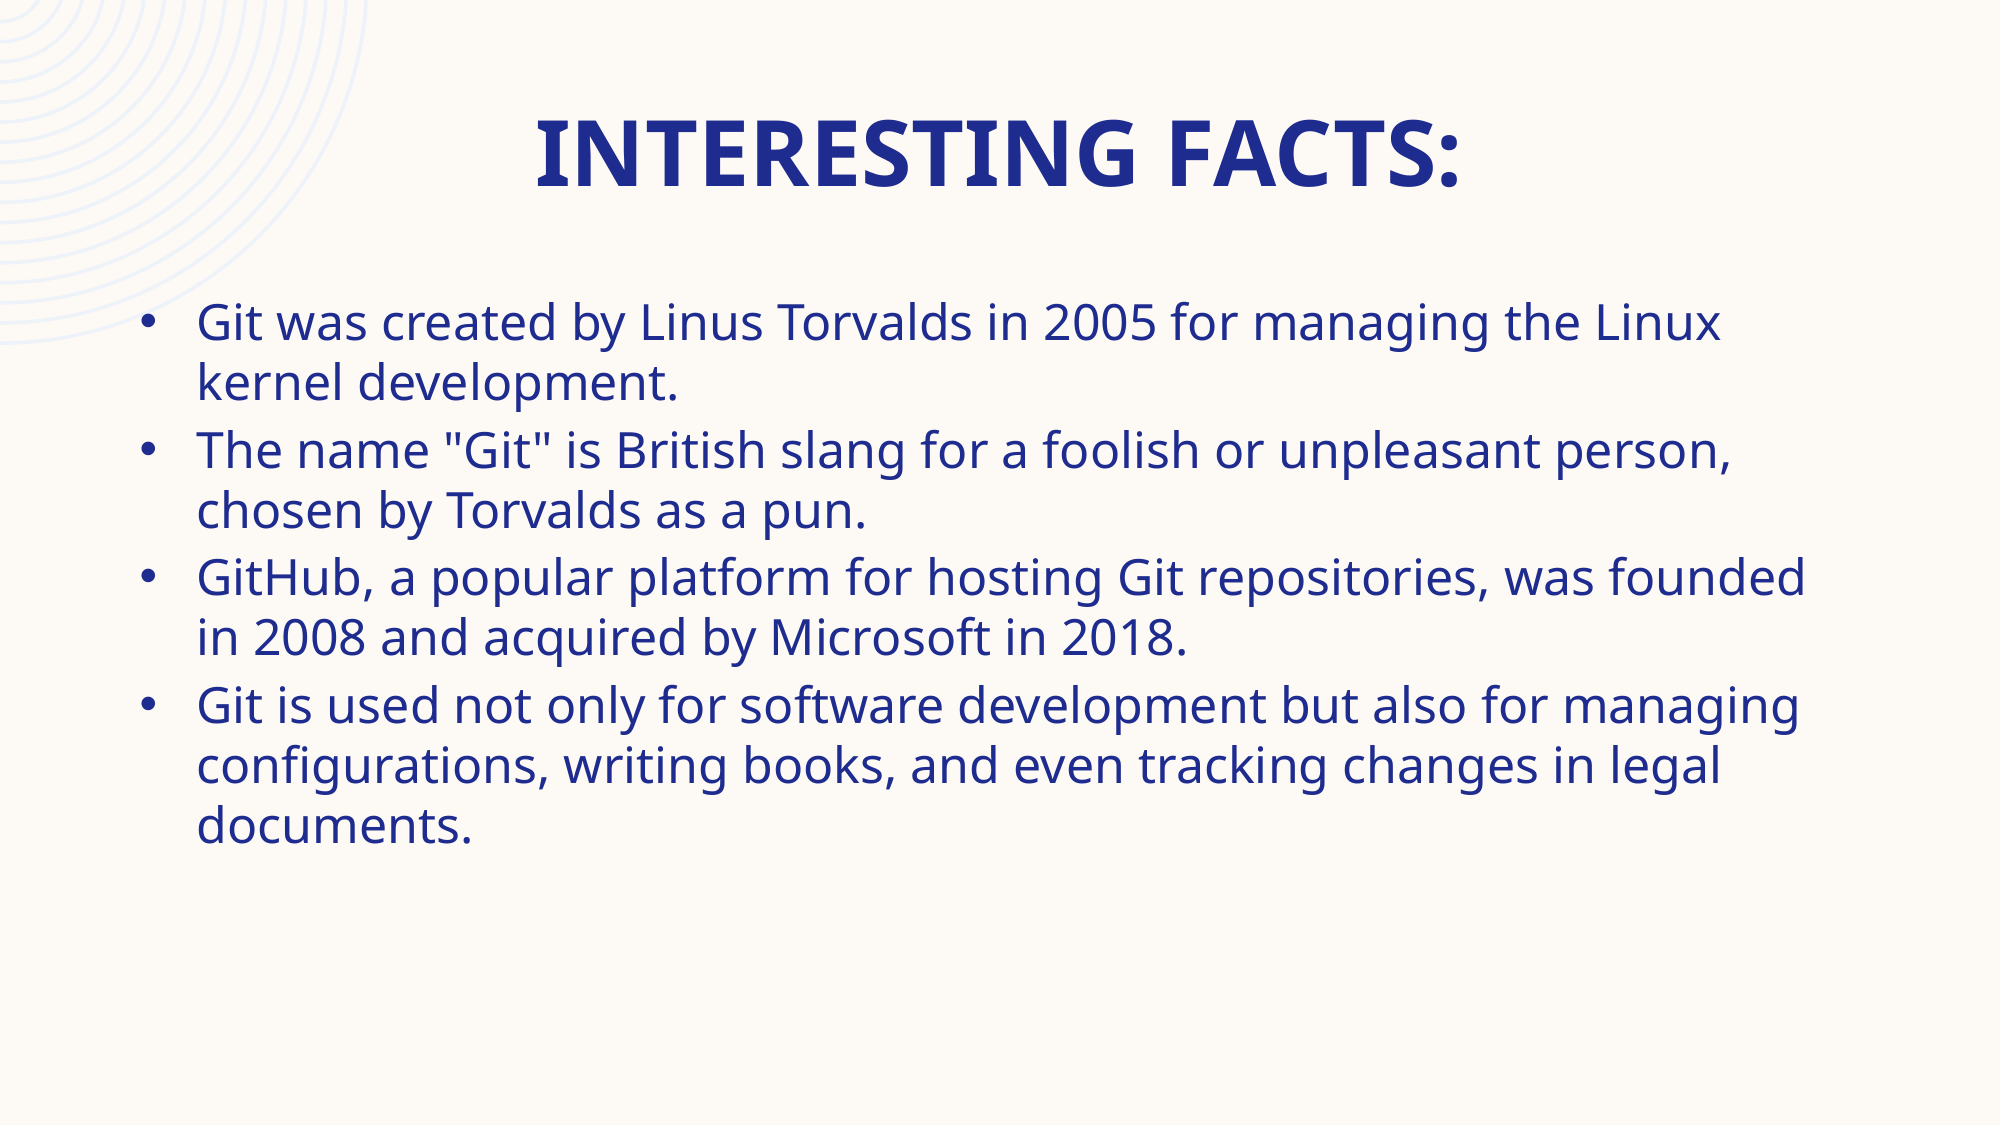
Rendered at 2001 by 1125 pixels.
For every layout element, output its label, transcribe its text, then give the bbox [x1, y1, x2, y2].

title Interesting Facts: [124, 86, 1875, 213]
list Git was created by Linus Torvalds in 2005 for managing the Linux kernel development. The name "Git" is British slang for a foolish or unpleasant person, chosen by Torvalds as a pun. GitHub, a popular platform for hosting Git repositories, was founded in 2008 and acquired by Microsoft in 2018. Git is used not only for software development but also for managing configurations, writing books, and even tracking changes in legal documents. [124, 283, 1875, 1125]
